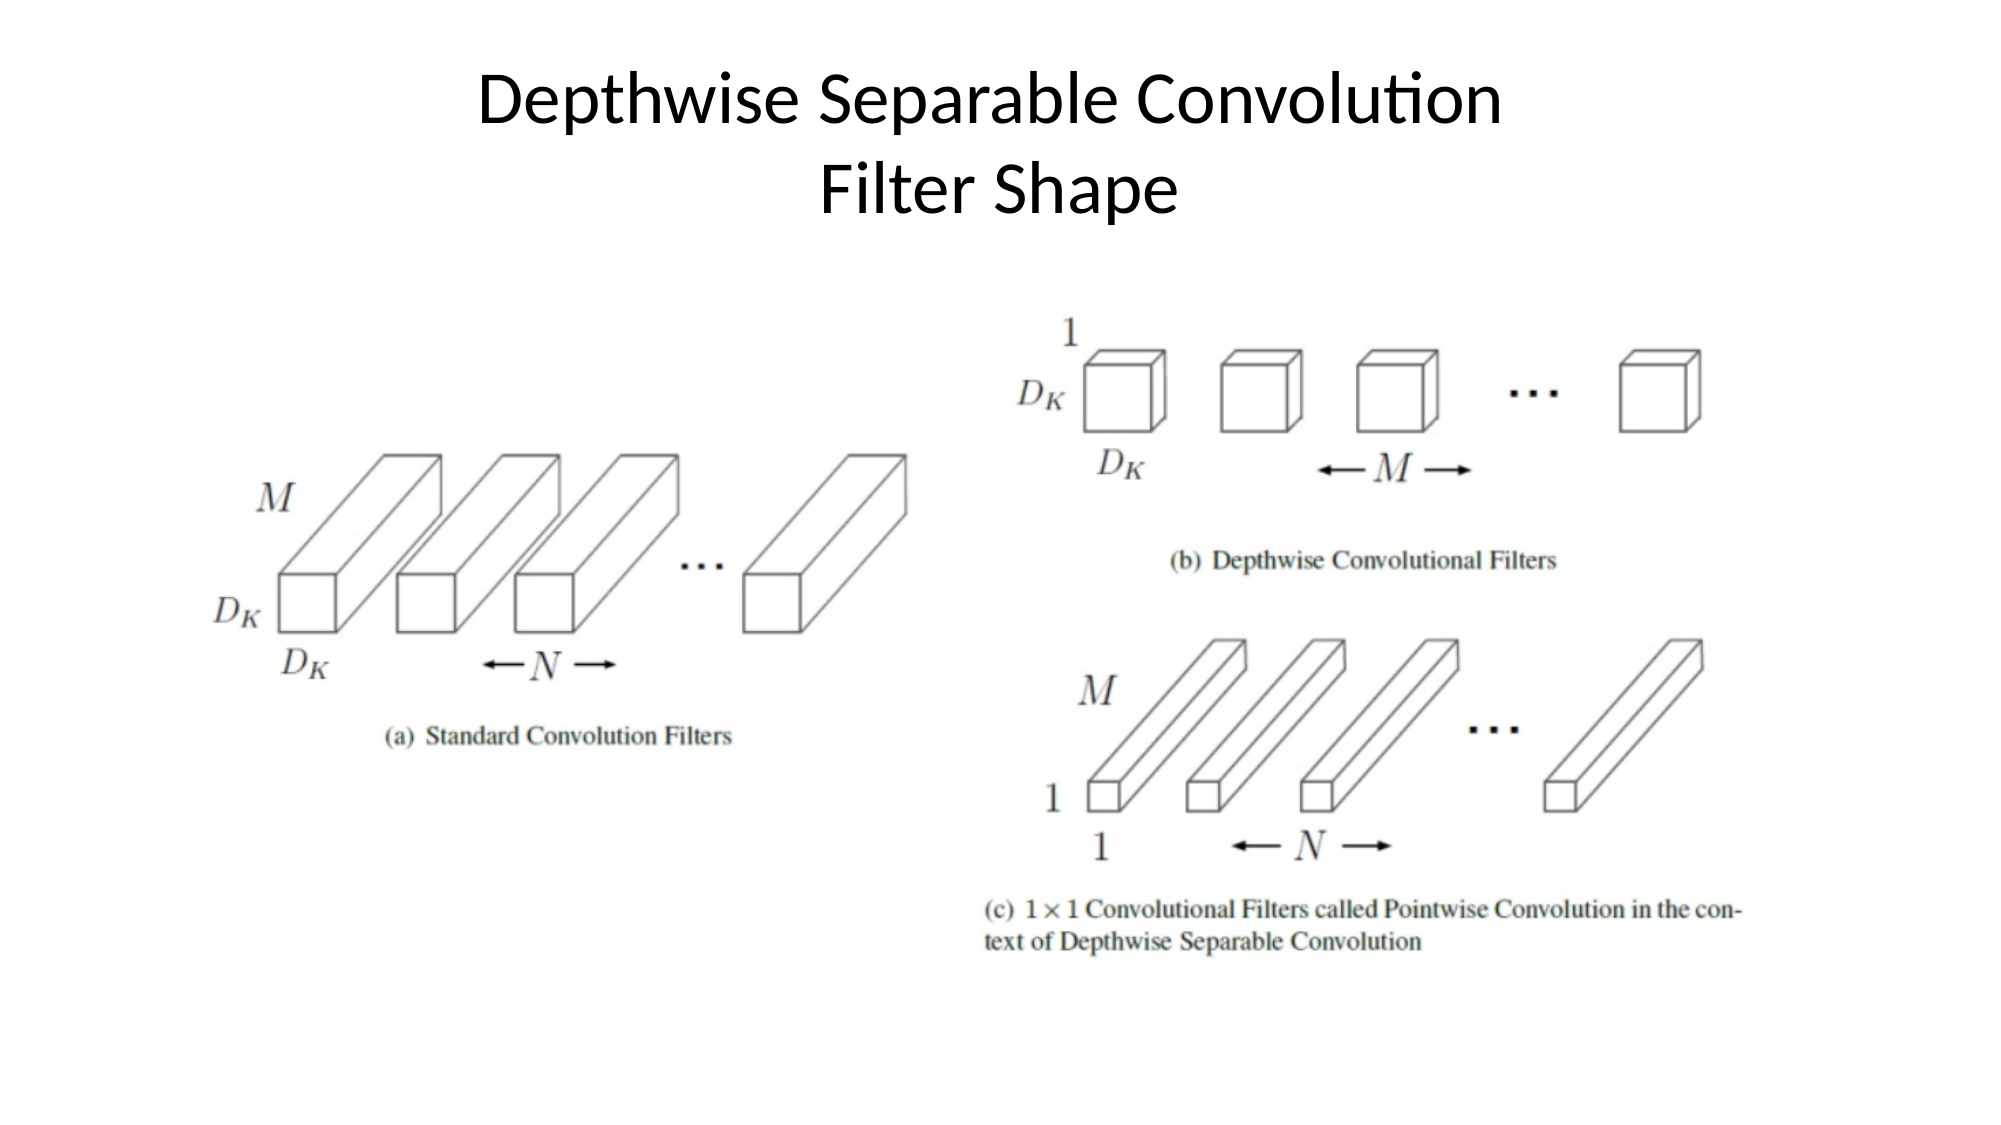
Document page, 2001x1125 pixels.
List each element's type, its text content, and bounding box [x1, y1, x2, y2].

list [179, 270, 1797, 1002]
title Depthwise Separable Convolution Filter Shape [99, 45, 1900, 233]
